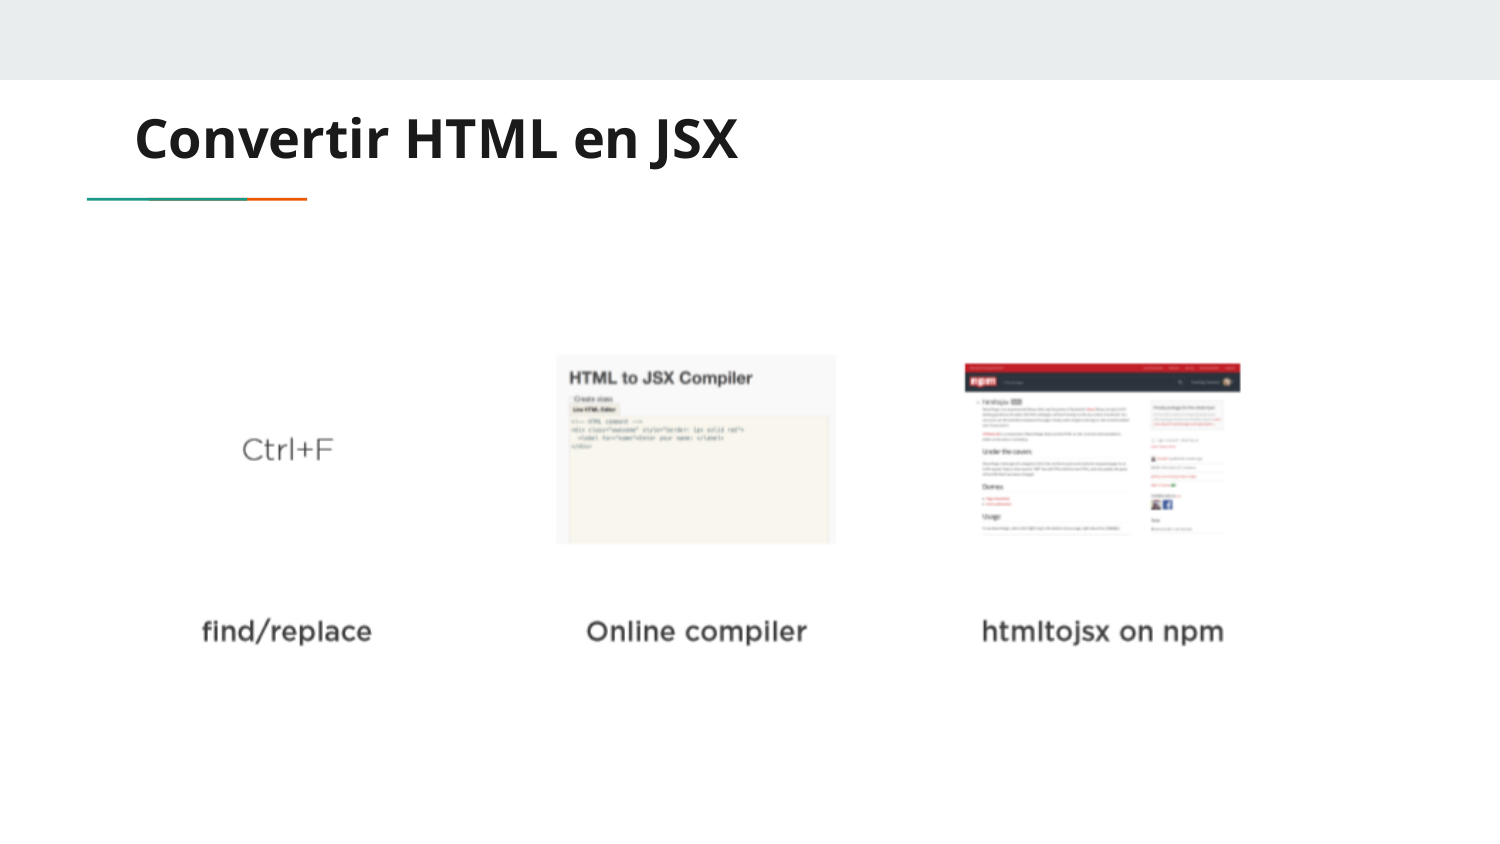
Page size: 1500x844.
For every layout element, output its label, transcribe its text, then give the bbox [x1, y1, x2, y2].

title Convertir HTML en JSX [119, 89, 1381, 178]
picture [143, 294, 1316, 713]
